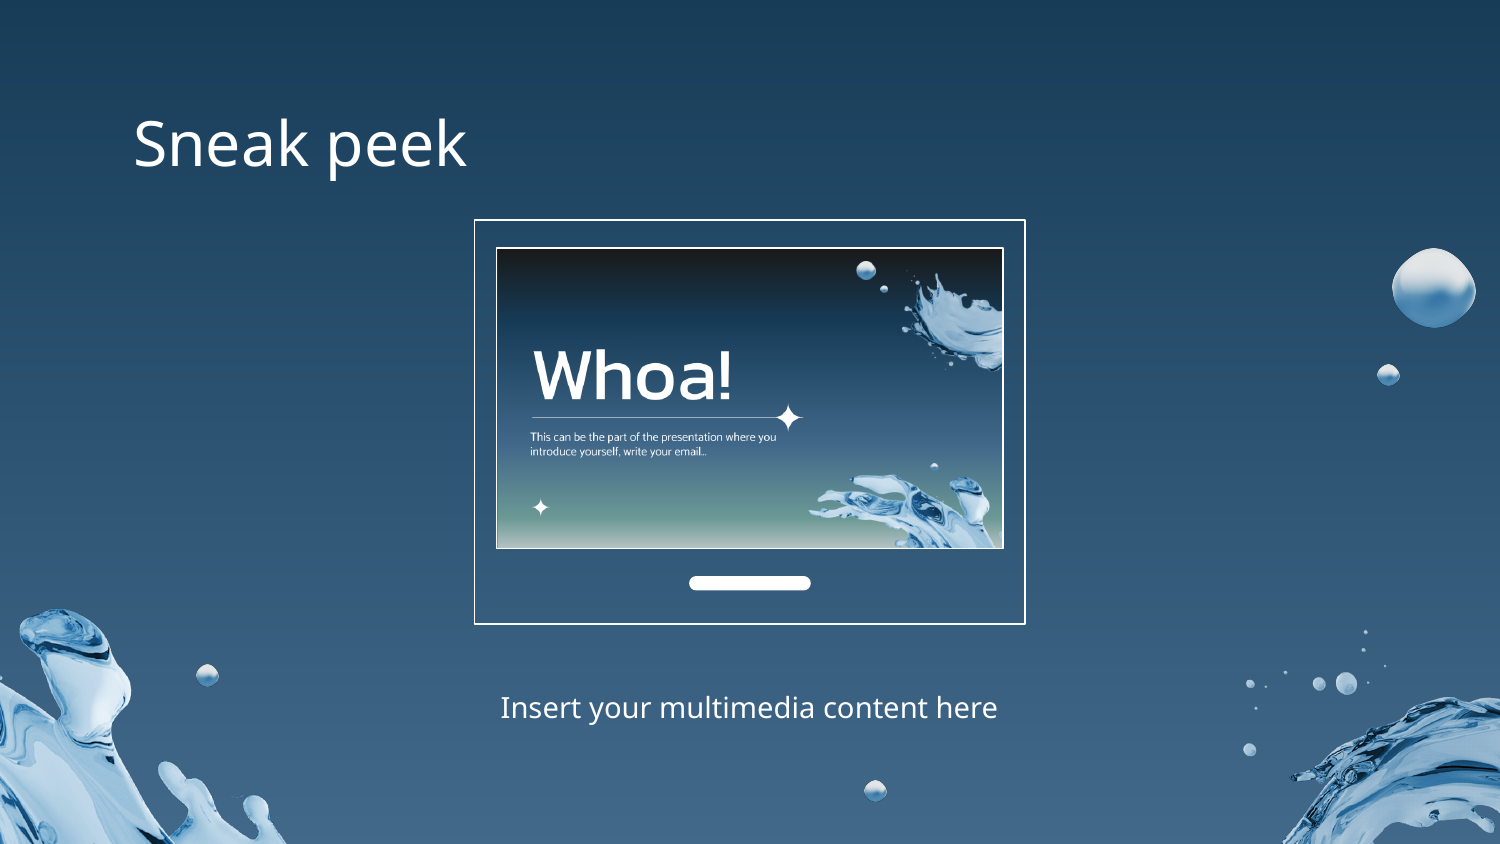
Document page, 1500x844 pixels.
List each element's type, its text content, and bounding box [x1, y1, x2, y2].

subtitle Insert your multimedia content here [474, 674, 1026, 745]
picture [497, 248, 1003, 549]
picture [1392, 248, 1476, 328]
picture [1175, 630, 1500, 844]
picture [864, 780, 887, 802]
text_box [474, 219, 1026, 624]
picture [1377, 363, 1400, 386]
text_box [689, 576, 811, 591]
title Sneak peek [118, 88, 1382, 160]
picture [0, 341, 367, 844]
